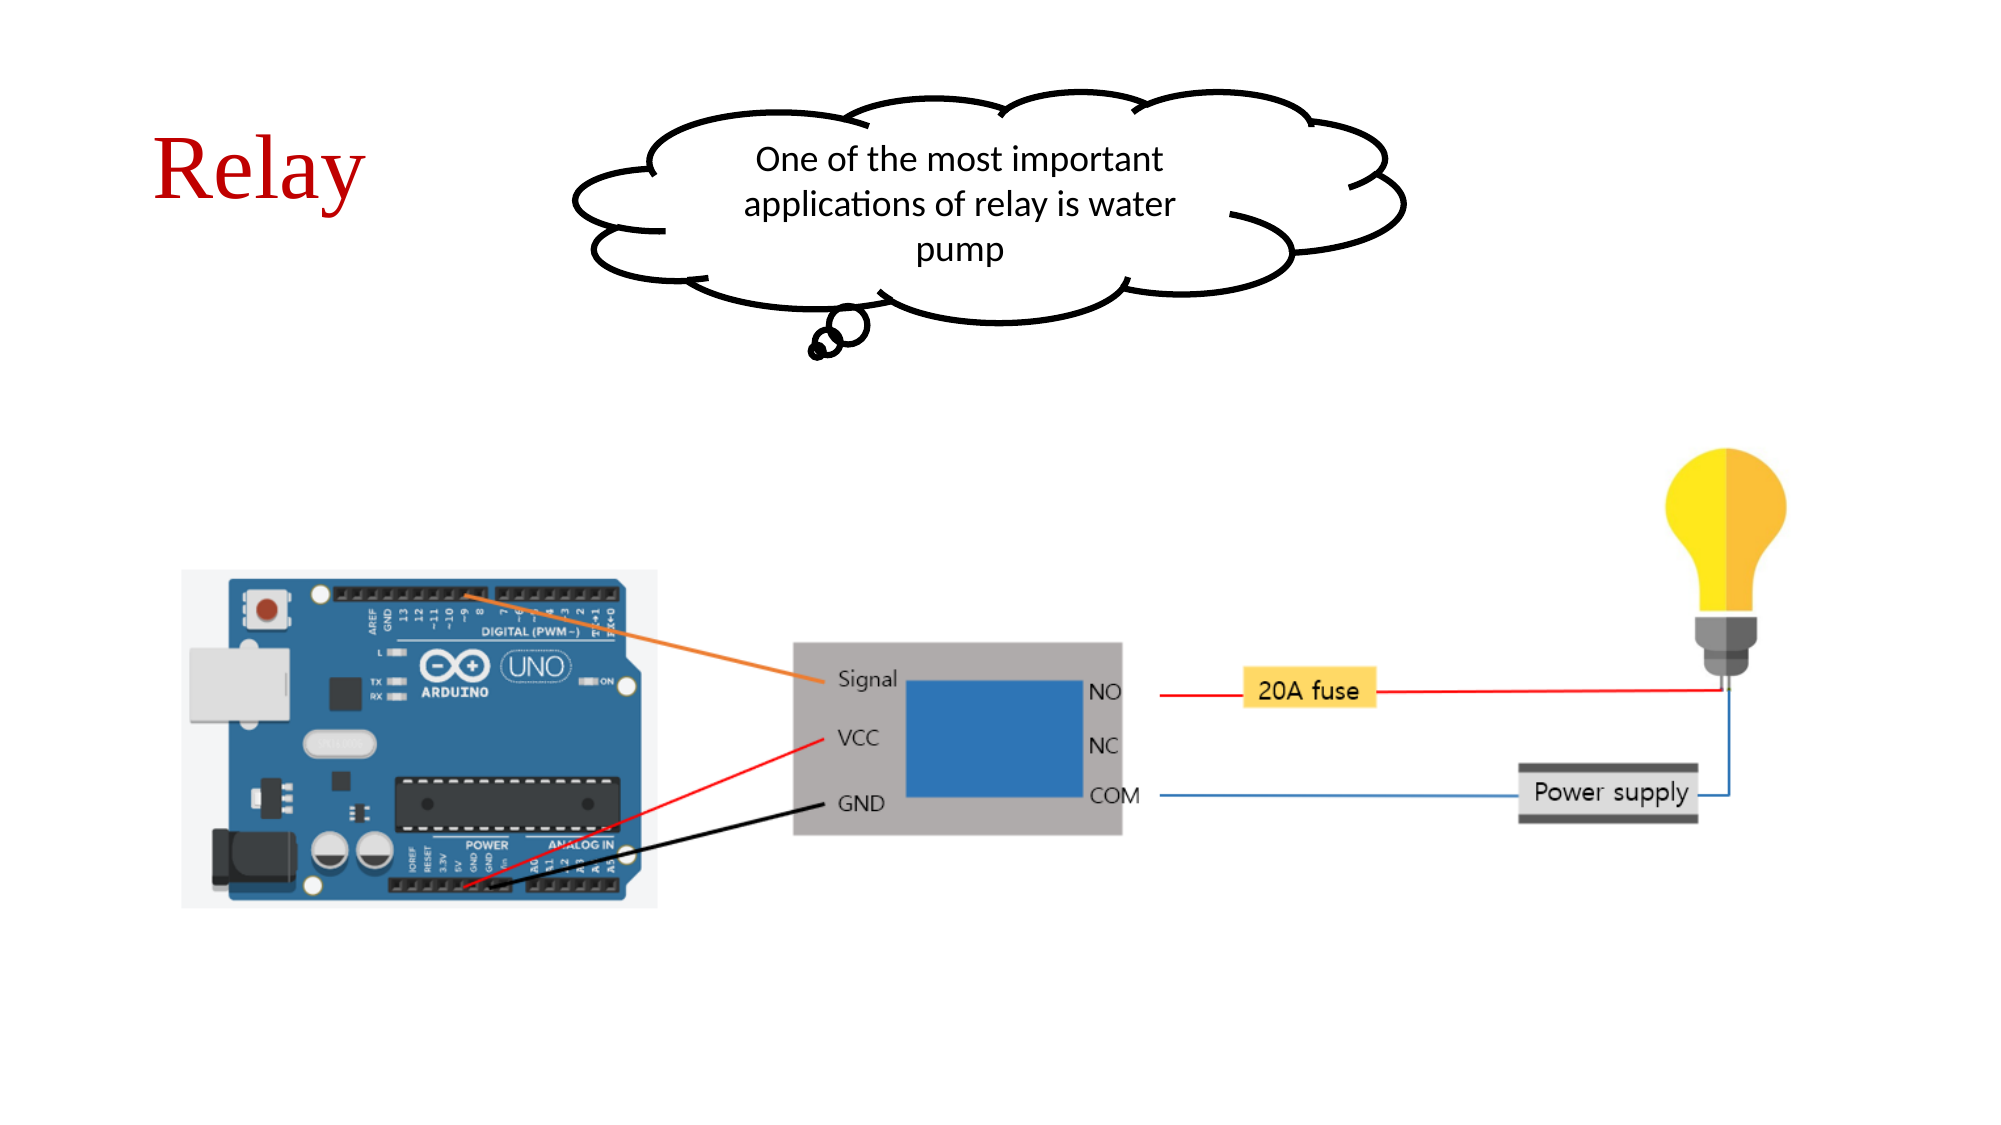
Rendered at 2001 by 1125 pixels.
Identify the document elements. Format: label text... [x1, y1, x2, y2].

title Relay [137, 59, 1863, 278]
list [137, 407, 1863, 978]
text_box One of the most important applications of relay is water pump [574, 90, 1405, 359]
